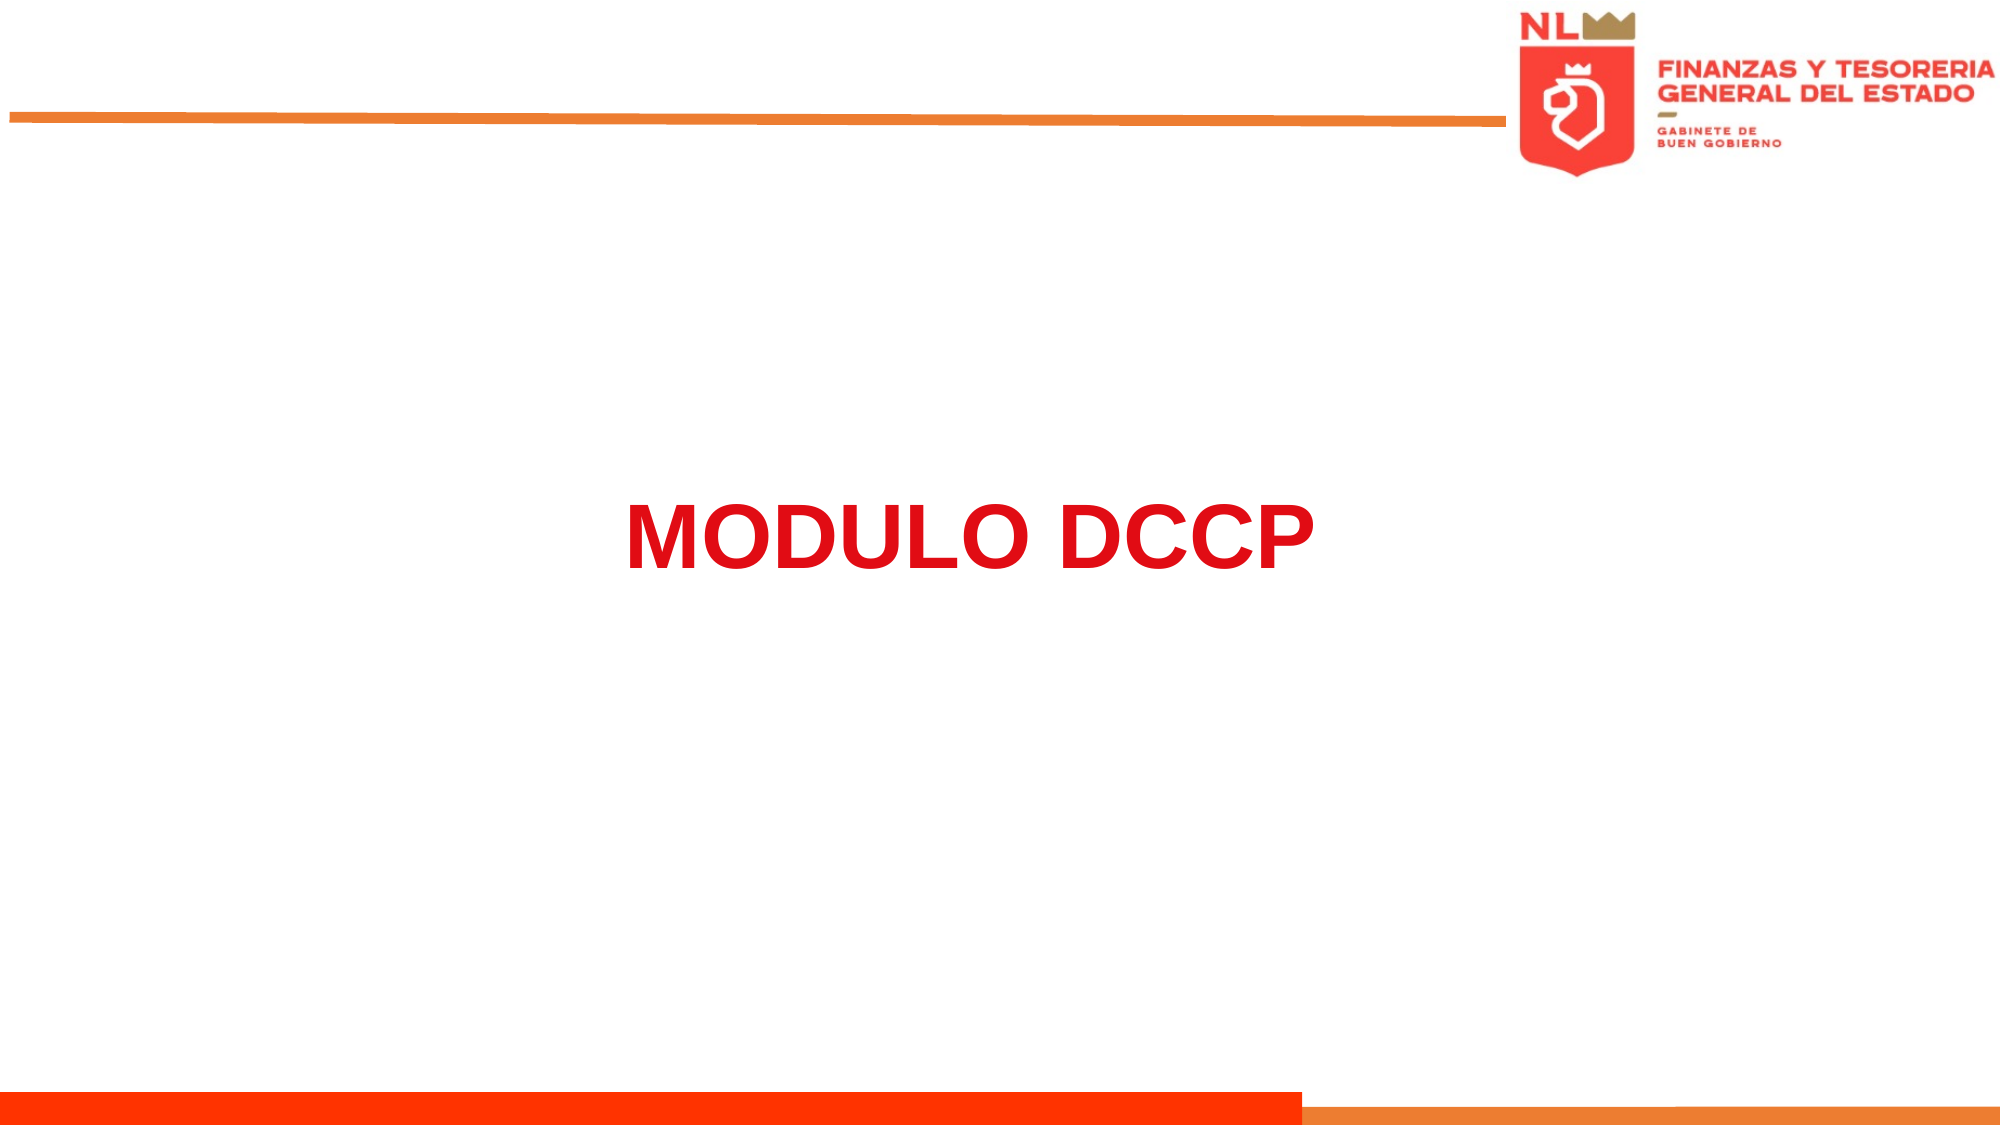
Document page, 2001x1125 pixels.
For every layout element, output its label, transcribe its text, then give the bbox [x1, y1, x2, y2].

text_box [9, 117, 1506, 123]
text_box [0, 1091, 1303, 1125]
text_box MODULO DCCP [609, 469, 1679, 595]
picture [1506, 1, 2000, 184]
